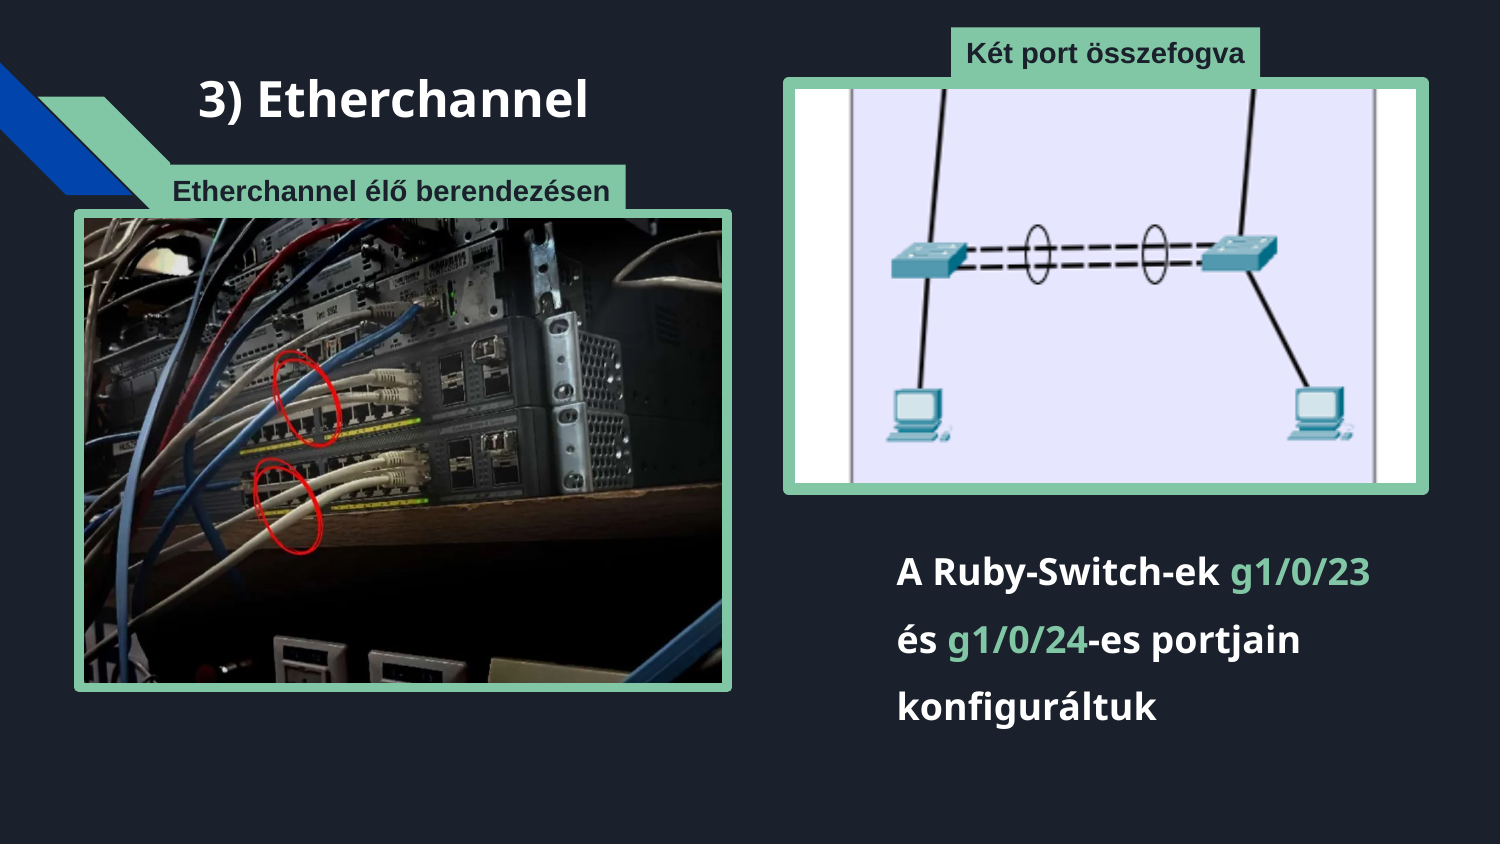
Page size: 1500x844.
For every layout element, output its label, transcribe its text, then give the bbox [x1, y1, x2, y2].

picture [83, 217, 723, 683]
text_box A Ruby-Switch-ek g1/0/23 és g1/0/24-es portjain konfiguráltuk [881, 518, 1405, 736]
text_box Etherchannel élő berendezésen [157, 164, 626, 209]
title 3) Etherchannel [170, 52, 832, 203]
text_box Két port összefogva [951, 27, 1261, 77]
picture [794, 88, 1417, 483]
